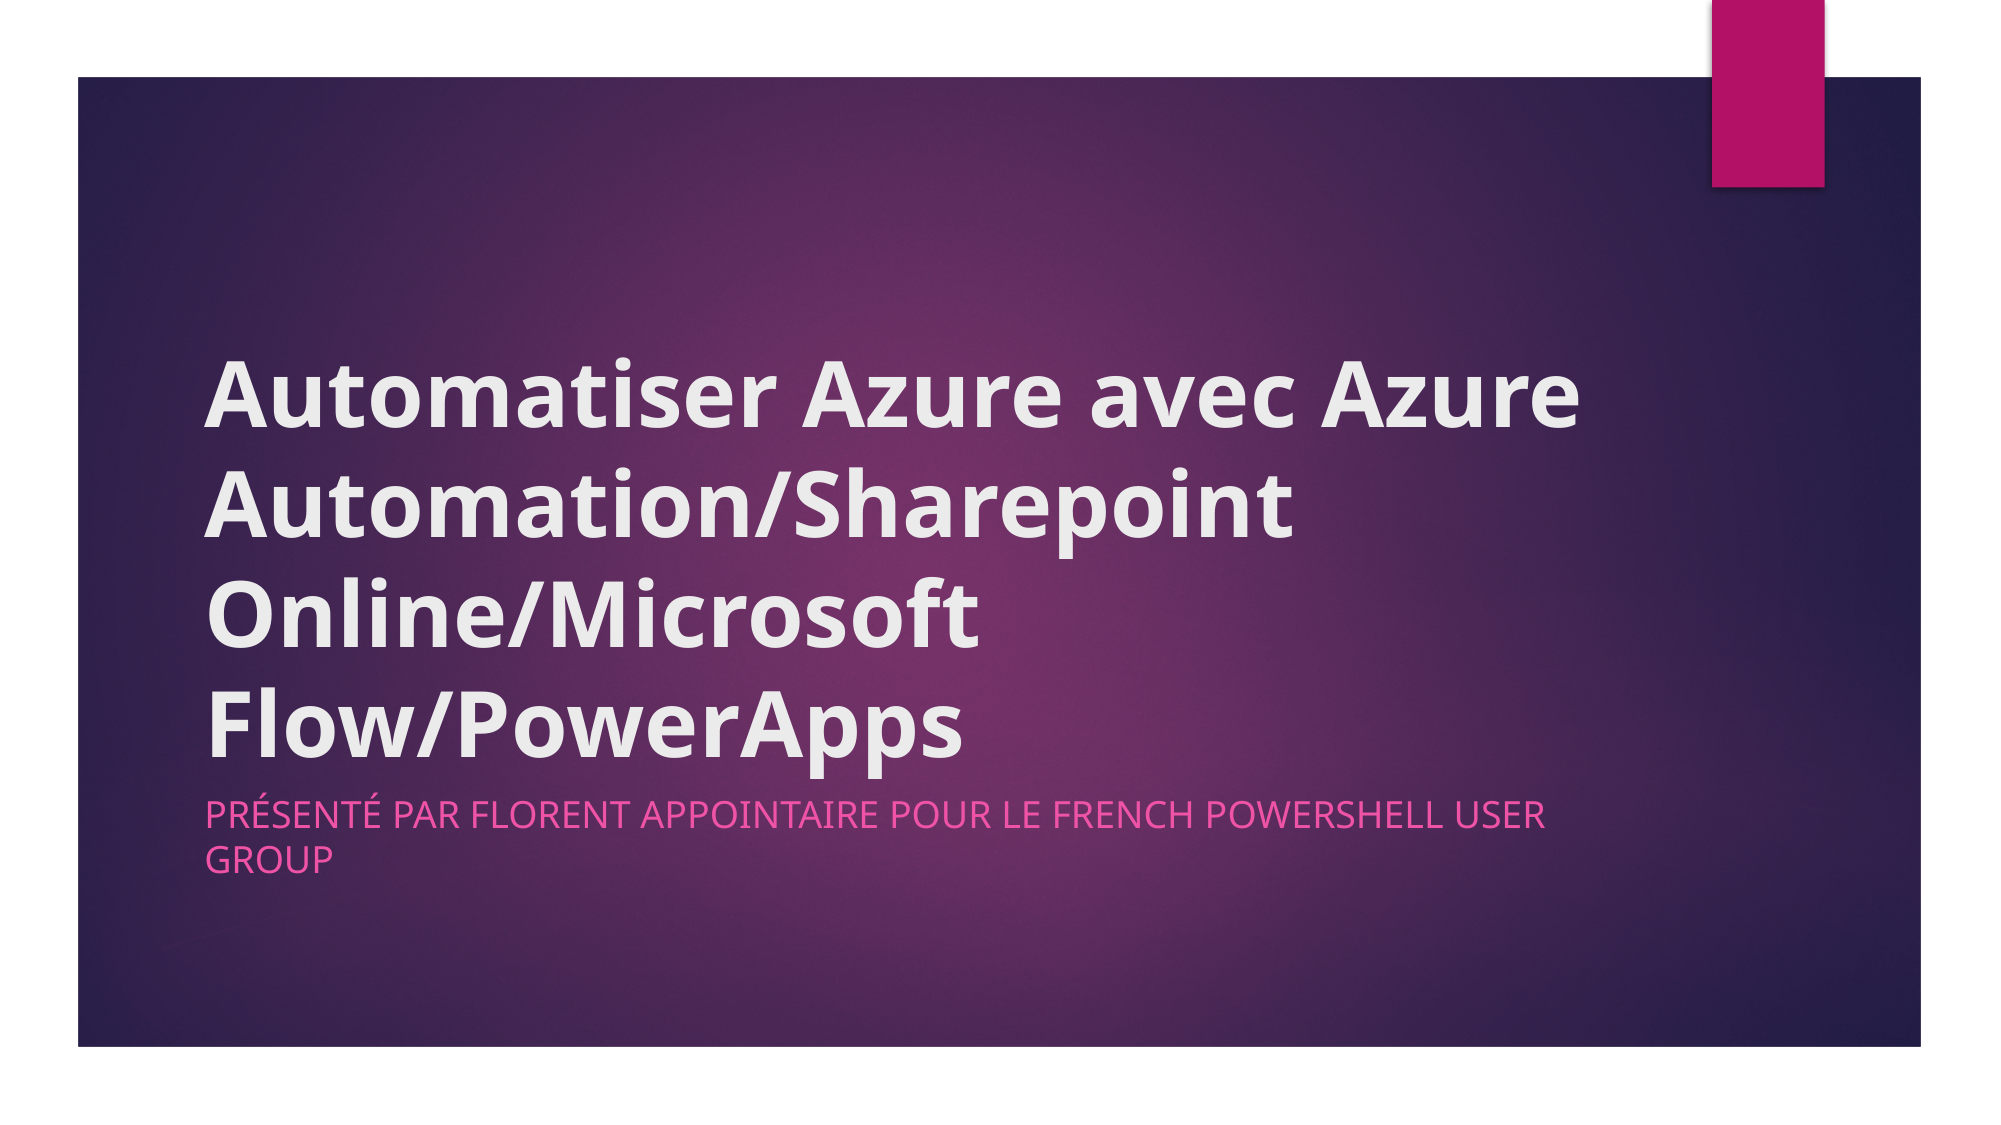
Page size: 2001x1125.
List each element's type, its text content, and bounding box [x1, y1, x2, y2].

subtitle Présenté par Florent Appointaire pour le French PowerShell User Group [189, 783, 1638, 925]
title Automatiser Azure avec Azure Automation/Sharepoint Online/Microsoft Flow/PowerApps [189, 344, 1638, 783]
